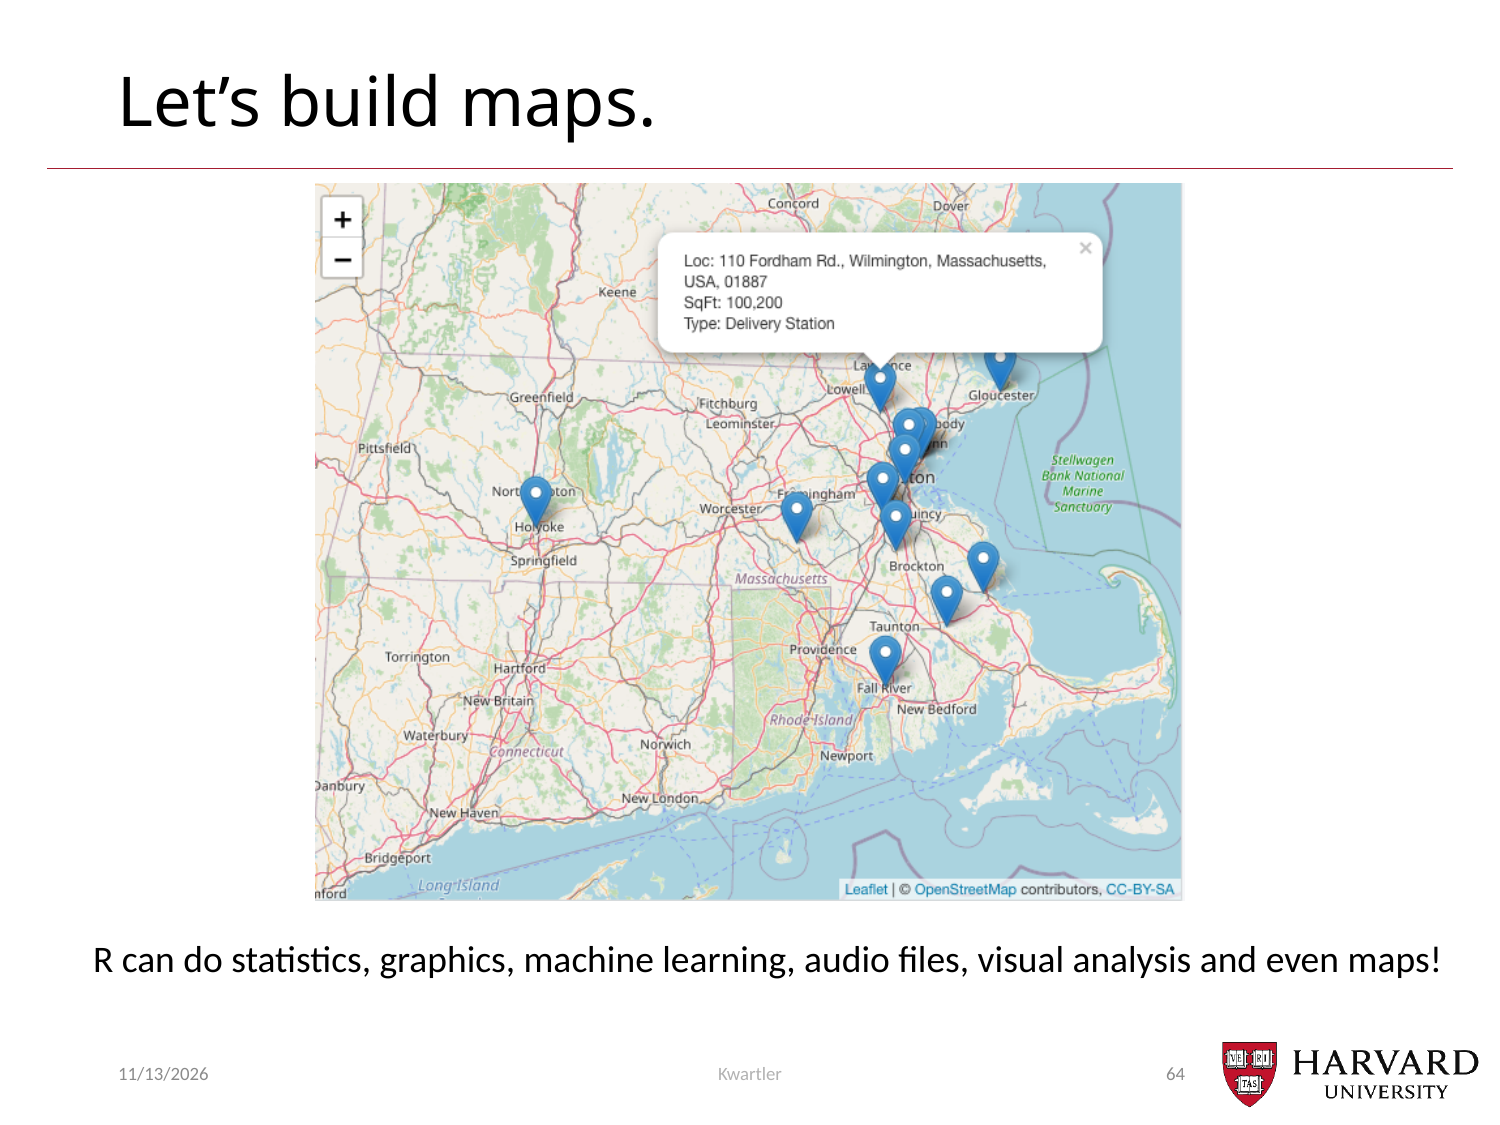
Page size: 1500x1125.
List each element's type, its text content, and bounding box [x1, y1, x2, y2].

picture [315, 183, 1185, 901]
picture [1200, 1024, 1500, 1125]
slide_number 64 [1059, 1042, 1200, 1103]
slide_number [103, 1042, 441, 1103]
text_box R can do statistics, graphics, machine learning, audio files, visual analysis and even maps! [78, 927, 1459, 988]
footer Kwartler [496, 1042, 1004, 1103]
title Let’s build maps. [103, 59, 1397, 157]
